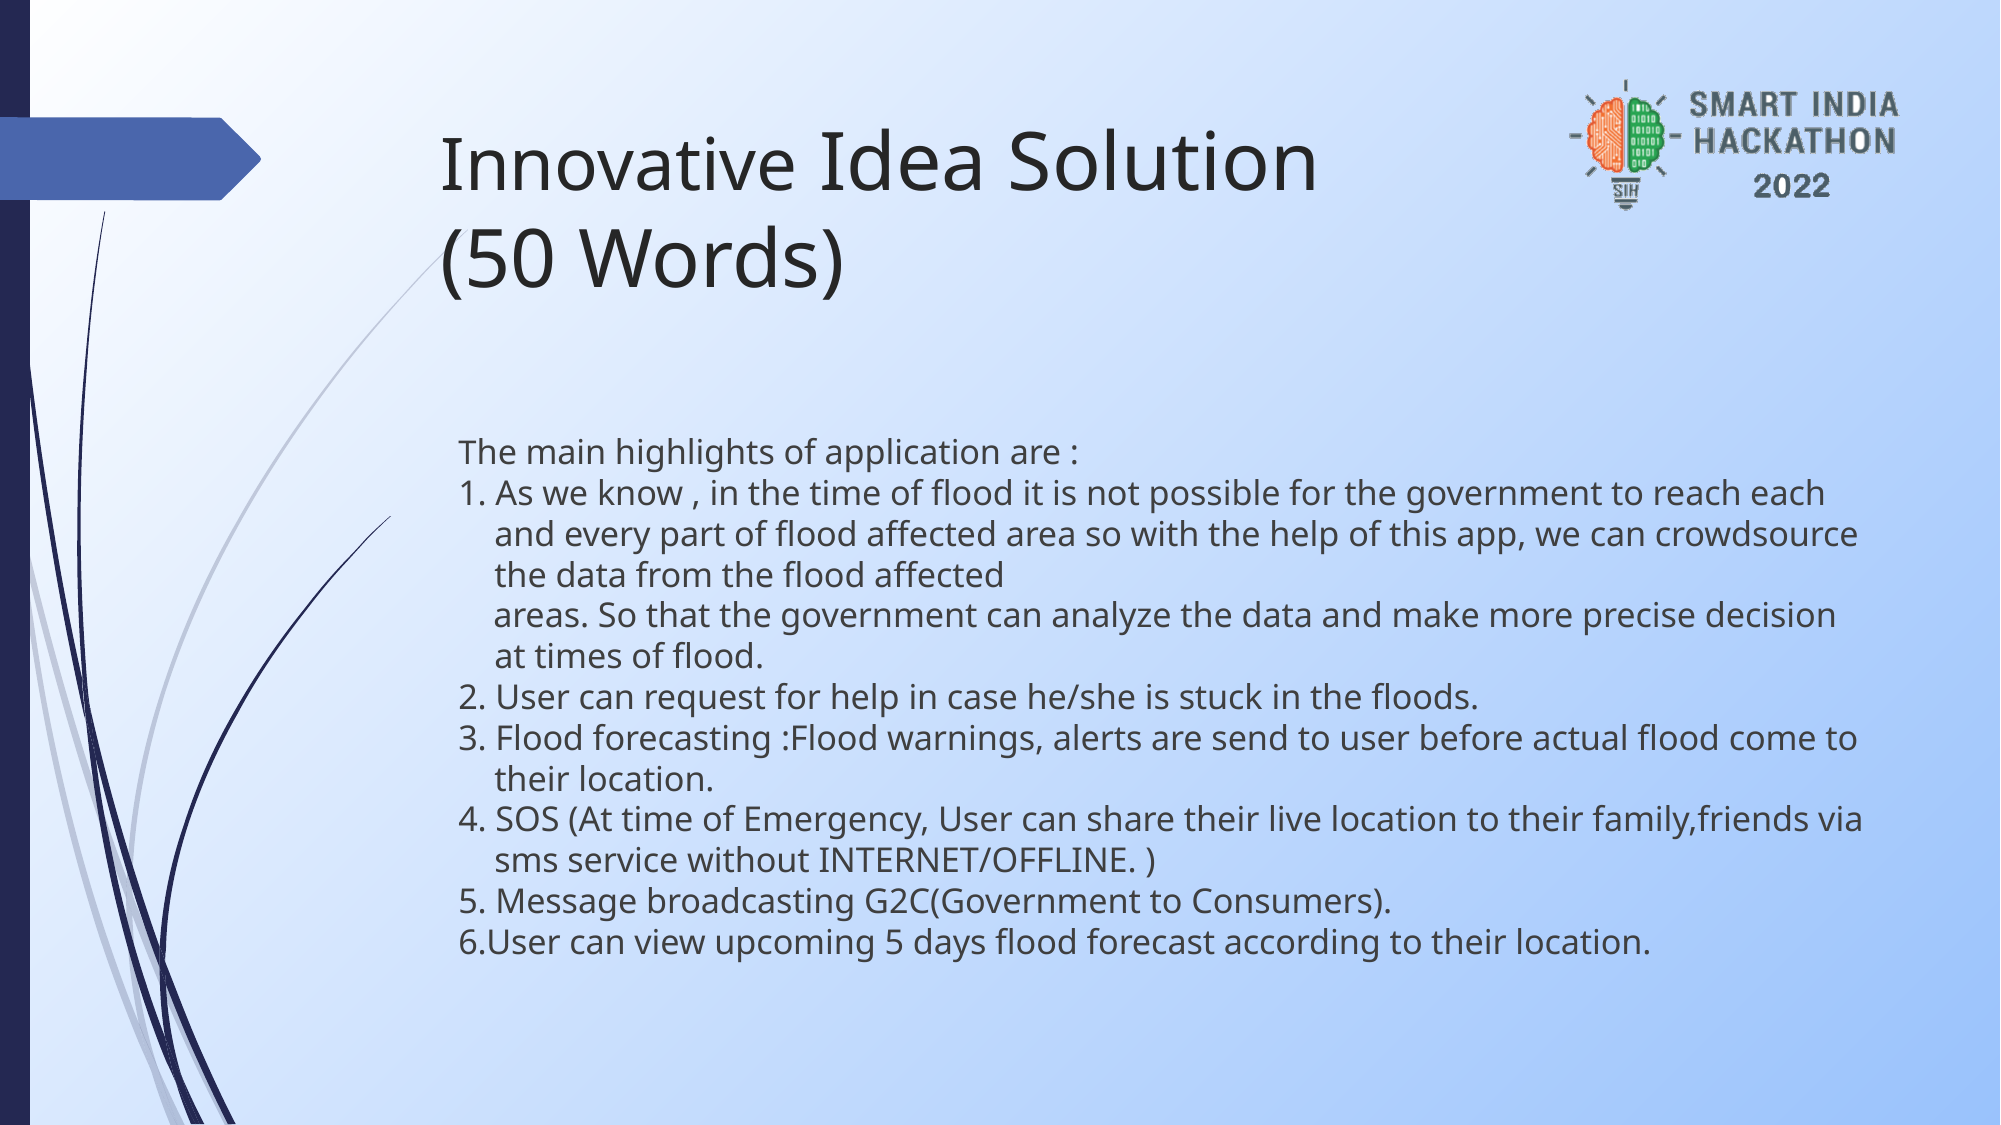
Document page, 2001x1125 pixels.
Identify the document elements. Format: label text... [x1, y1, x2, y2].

picture [1559, 60, 1904, 217]
list The main highlights of application are : 1. As we know , in the time of flood it is not possible for the government to reach each and every part of flood affected area so with the help of this app, we can crowdsource the data from the flood affected areas. So that the government can analyze the data and make more precise decision at times of flood. 2. User can request for help in case he/she is stuck in the floods. 3. Flood forecasting :Flood warnings, alerts are send to user before actual flood come to their location. 4. SOS (At time of Emergency, User can share their live location to their family,friends via sms service without INTERNET/OFFLINE. ) 5. Message broadcasting G2C(Government to Consumers). 6.User can view upcoming 5 days flood forecast according to their location. [425, 357, 1888, 977]
title Innovative Idea Solution (50 Words) [425, 102, 1418, 313]
